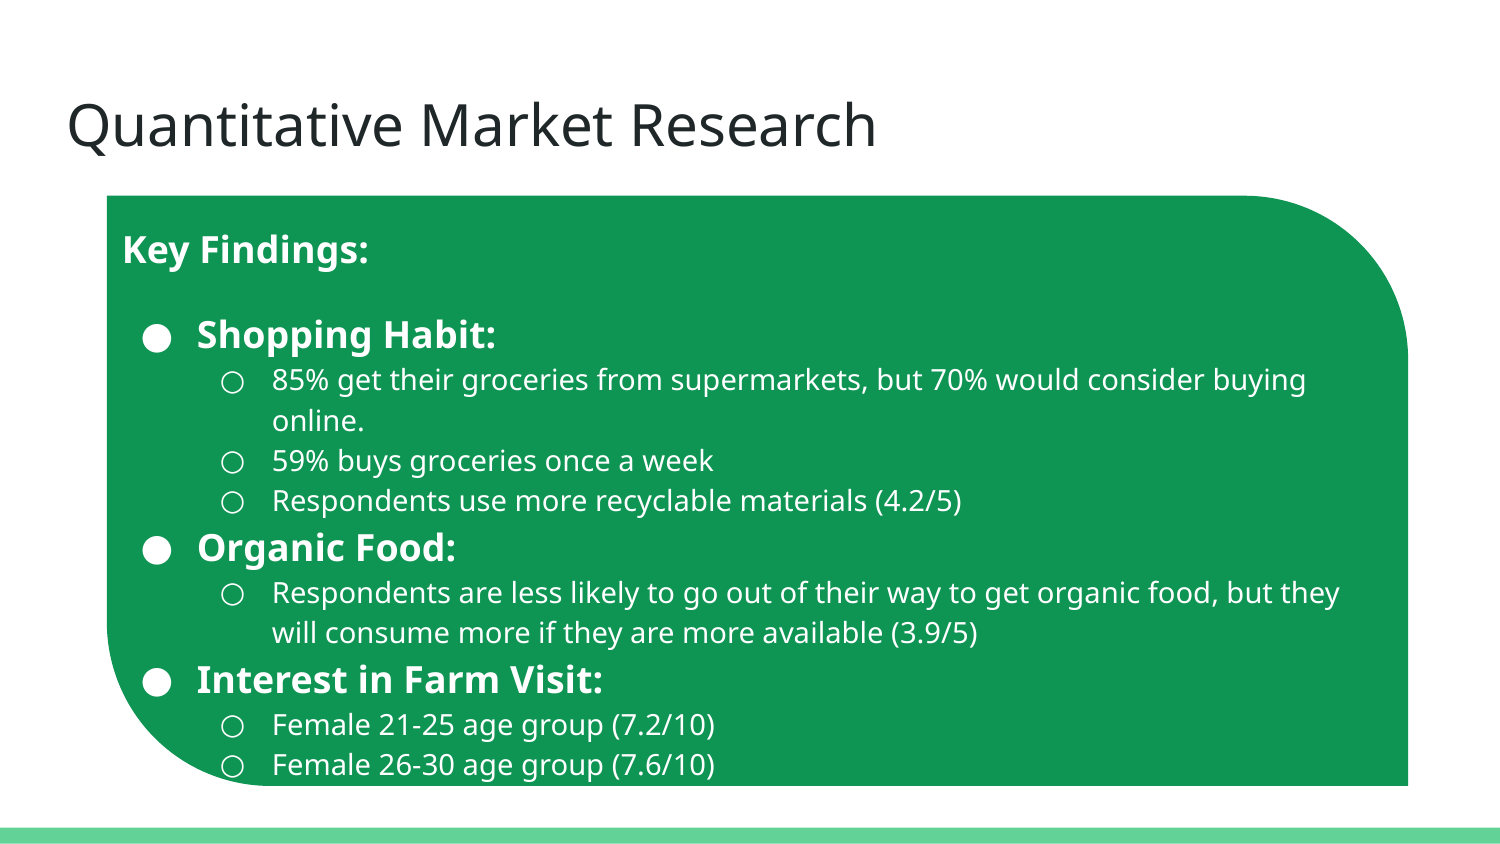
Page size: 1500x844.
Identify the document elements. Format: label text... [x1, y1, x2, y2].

list Key Findings: Shopping Habit: 85% get their groceries from supermarkets, but 70% would consider buying online. 59% buys groceries once a week Respondents use more recyclable materials (4.2/5) Organic Food: Respondents are less likely to go out of their way to get organic food, but they will consume more if they are more available (3.9/5) Interest in Farm Visit: Female 21-25 age group (7.2/10) Female 26-30 age group (7.6/10) [106, 204, 1393, 795]
text_box [1393, 290, 1409, 786]
title Quantitative Market Research [51, 72, 1449, 167]
text_box [106, 195, 1296, 204]
